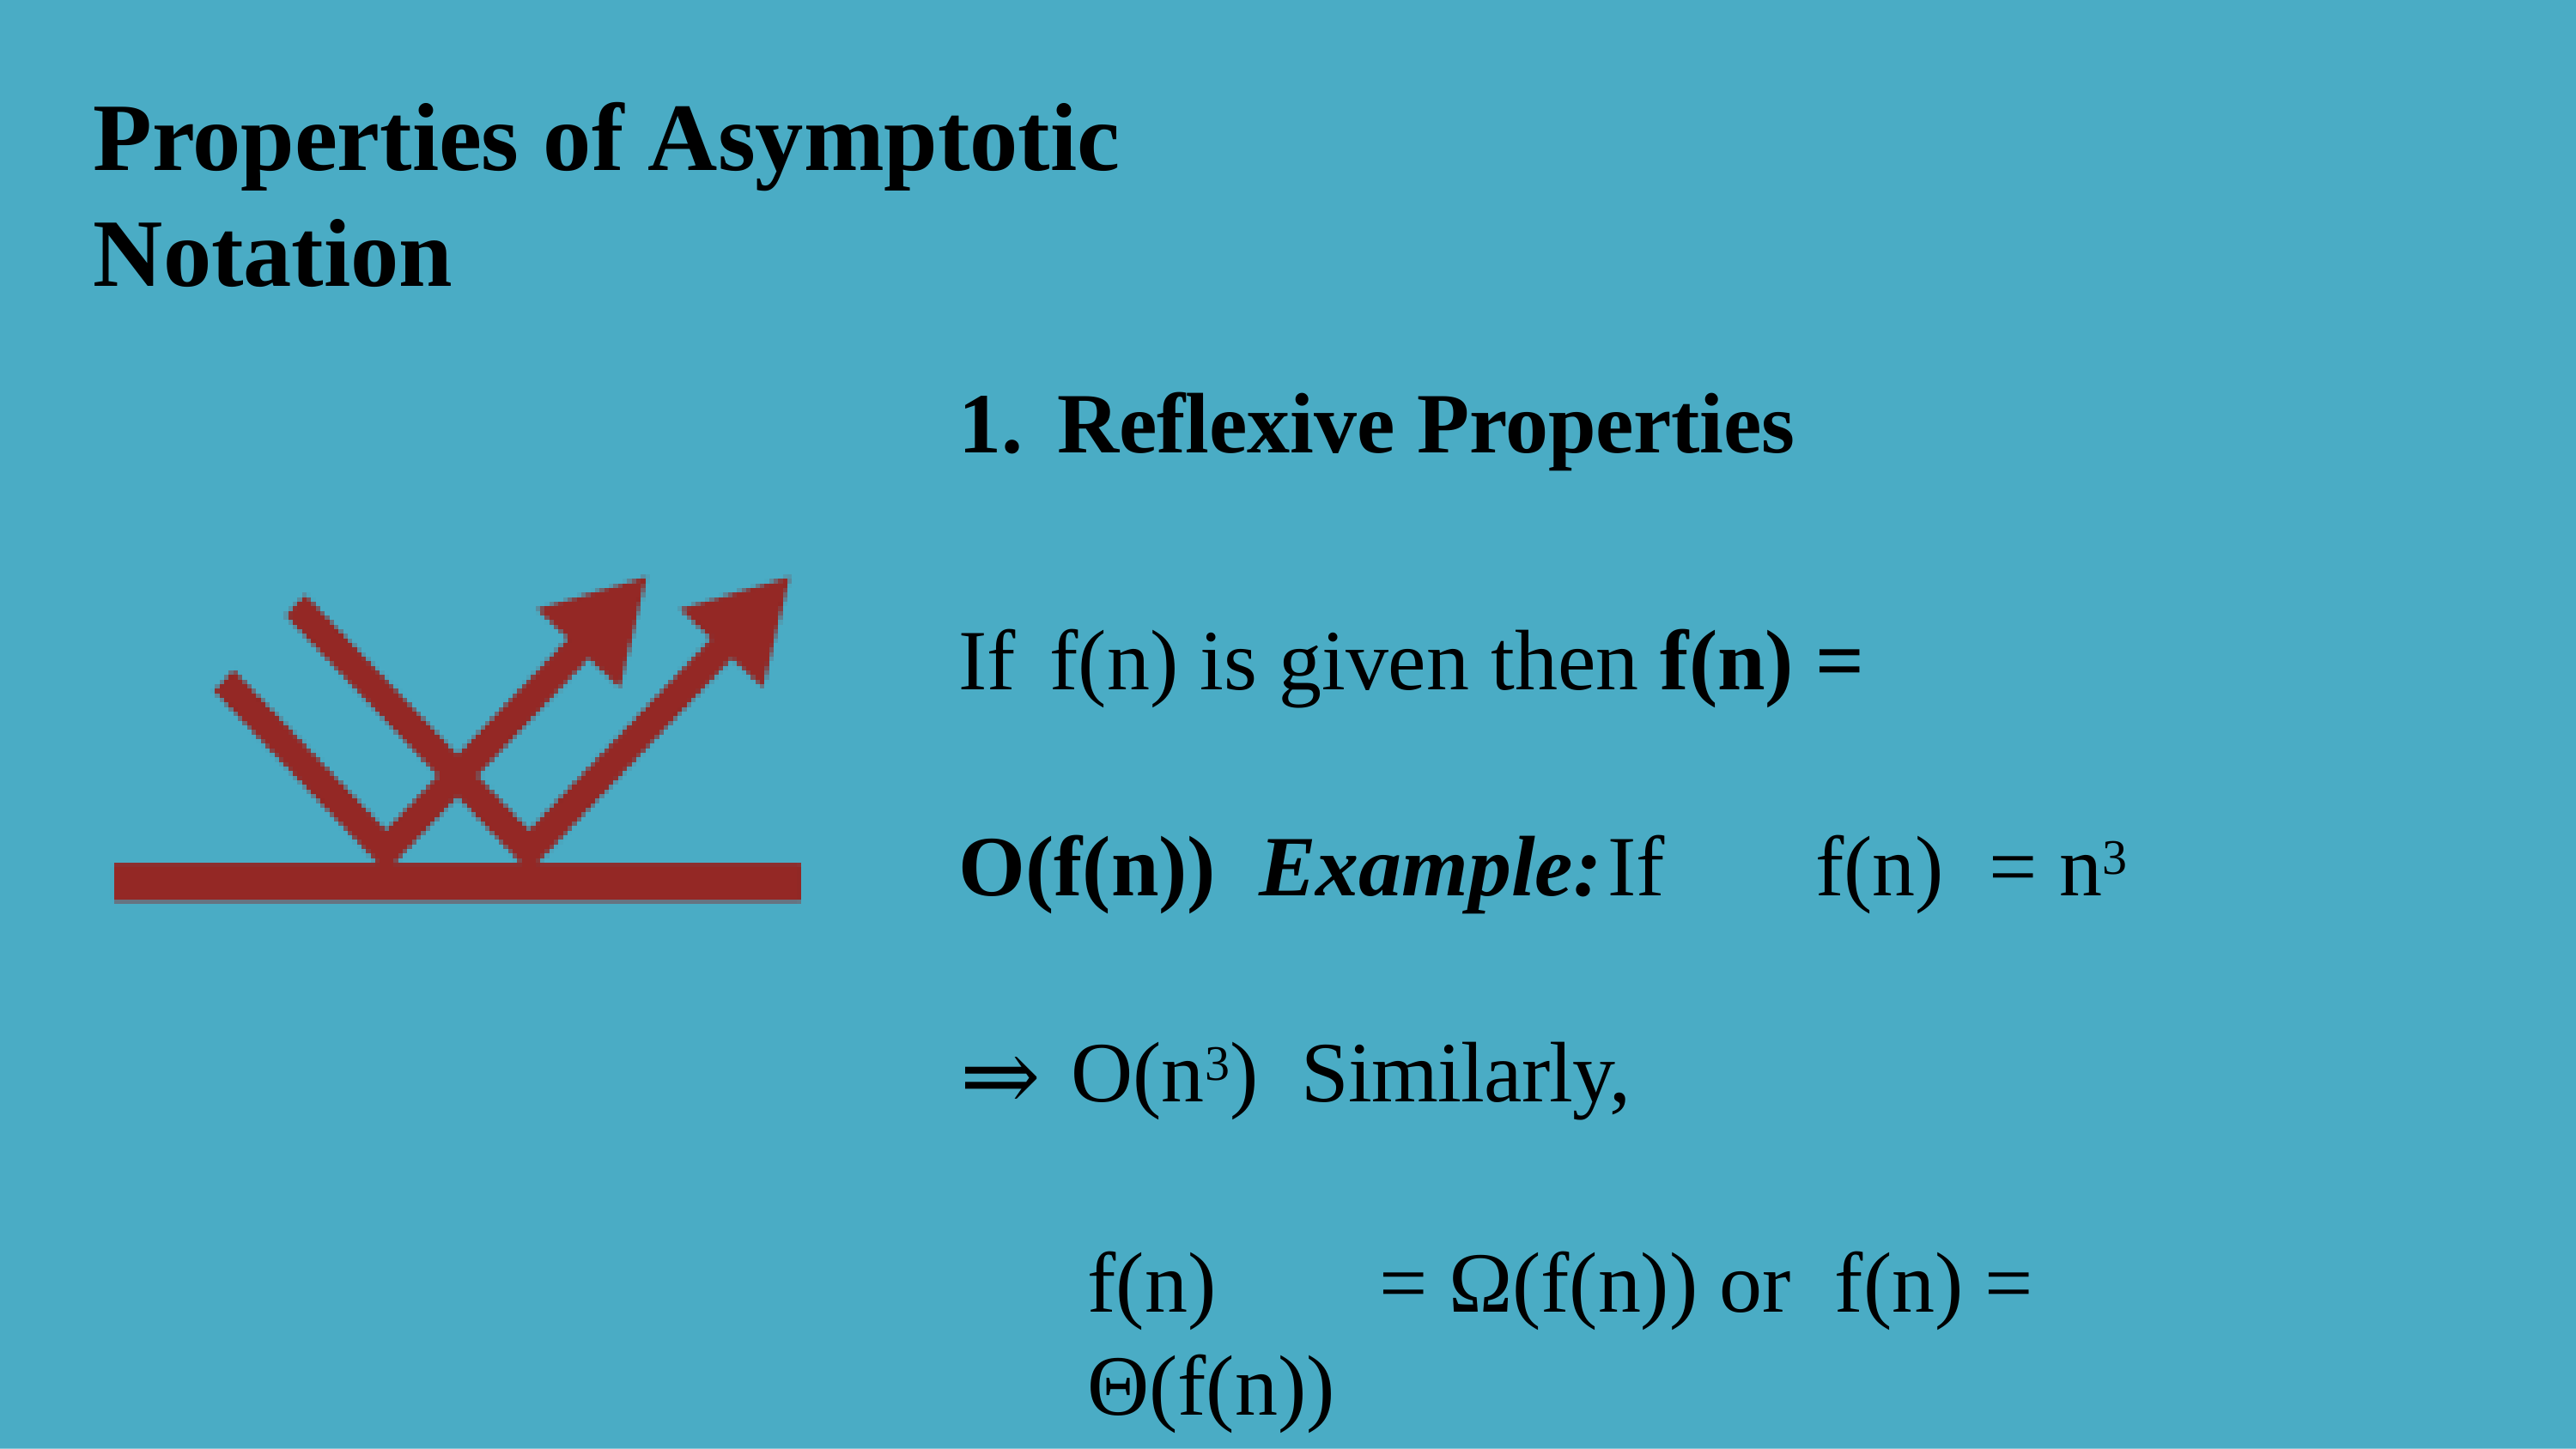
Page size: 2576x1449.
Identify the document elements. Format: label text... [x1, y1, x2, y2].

text_box 1. Reflexive Properties If f(n) is given then f(n) = O(f(n)) Example: If f(n) = n3 ⇒ O(n3) Similarly, f(n) = Ω(f(n)) or f(n) = Θ(f(n)) [946, 365, 2561, 1433]
title Properties of Asymptotic Notation [91, 71, 1503, 316]
picture [0, 281, 916, 1197]
